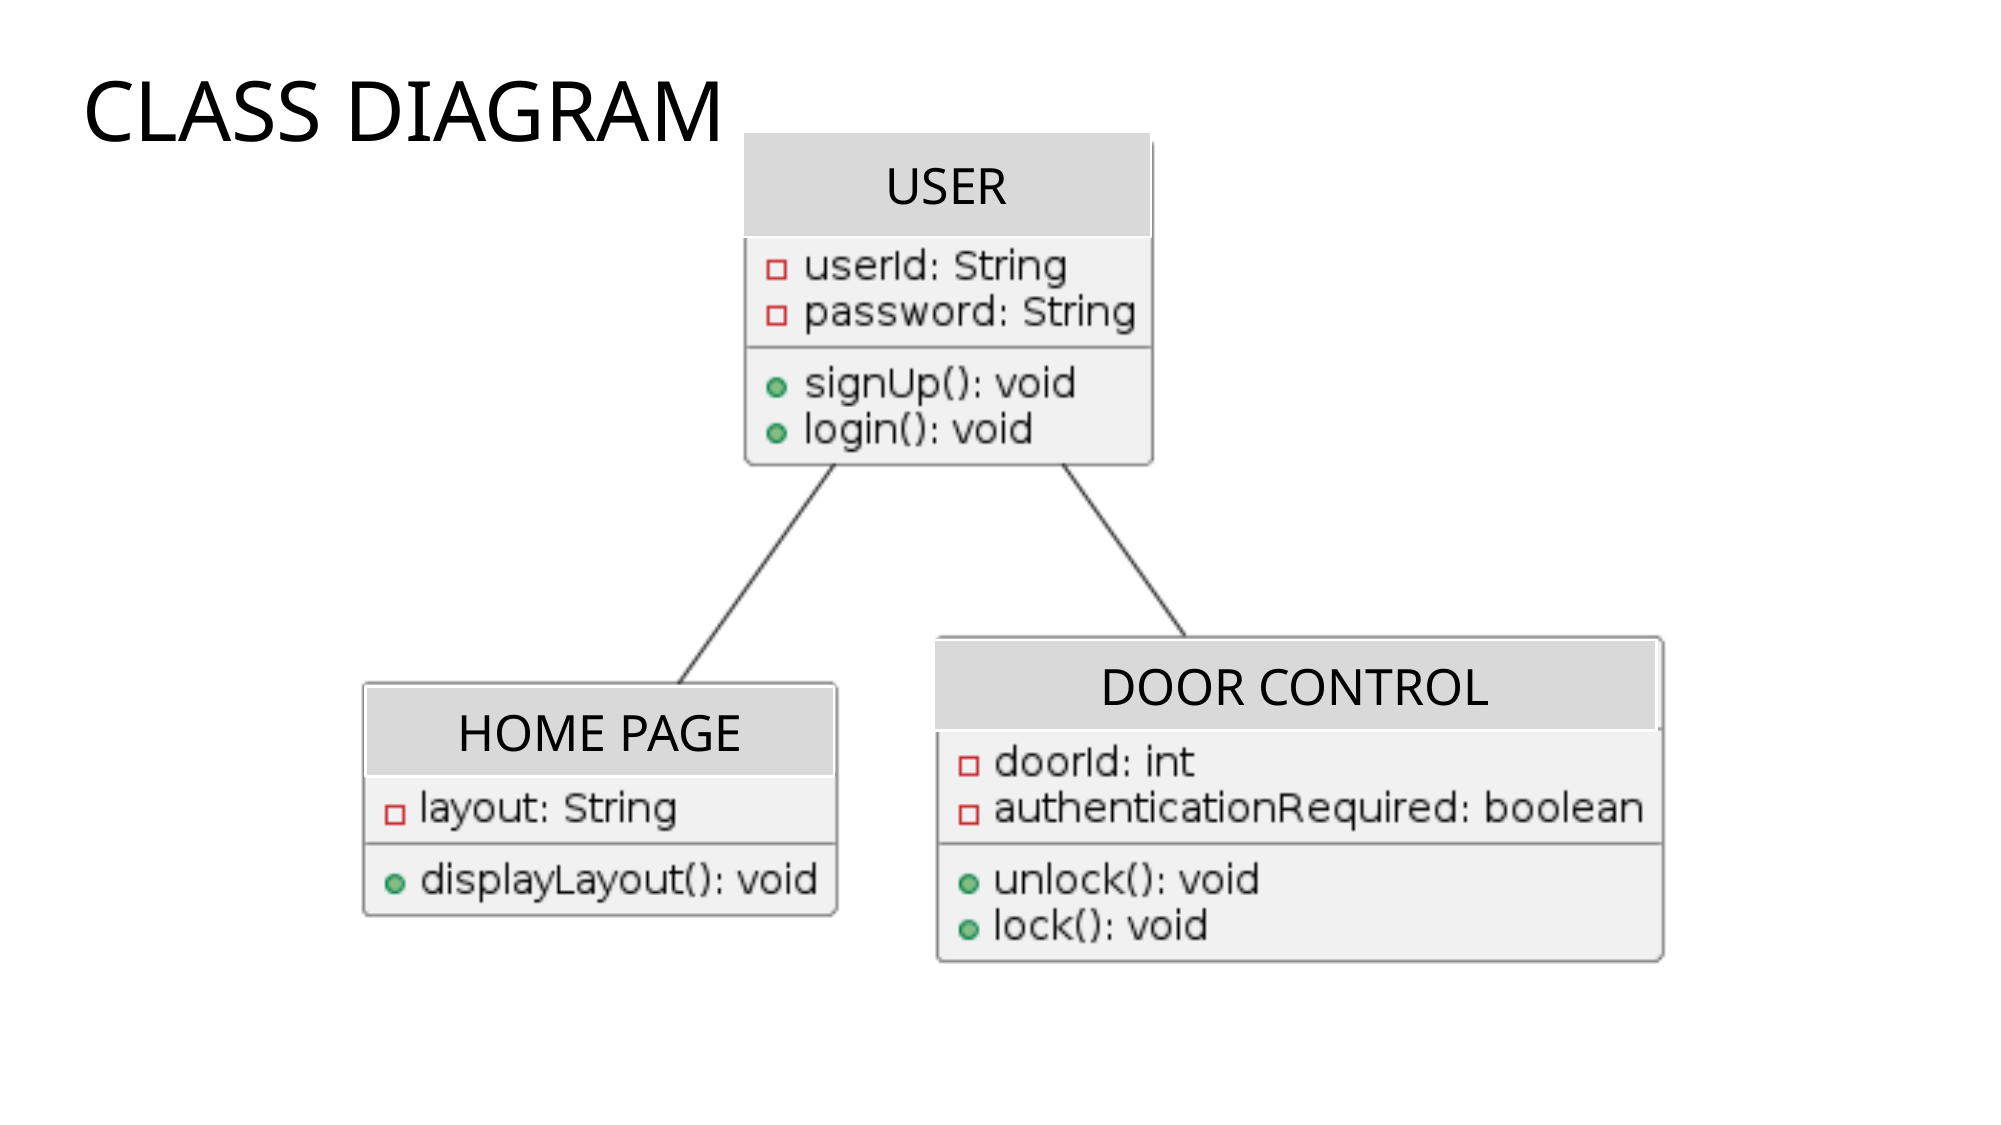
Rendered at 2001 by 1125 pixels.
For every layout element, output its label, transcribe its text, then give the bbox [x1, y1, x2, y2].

picture [343, 120, 1680, 979]
text_box CLASS DIAGRAM [67, 50, 816, 166]
